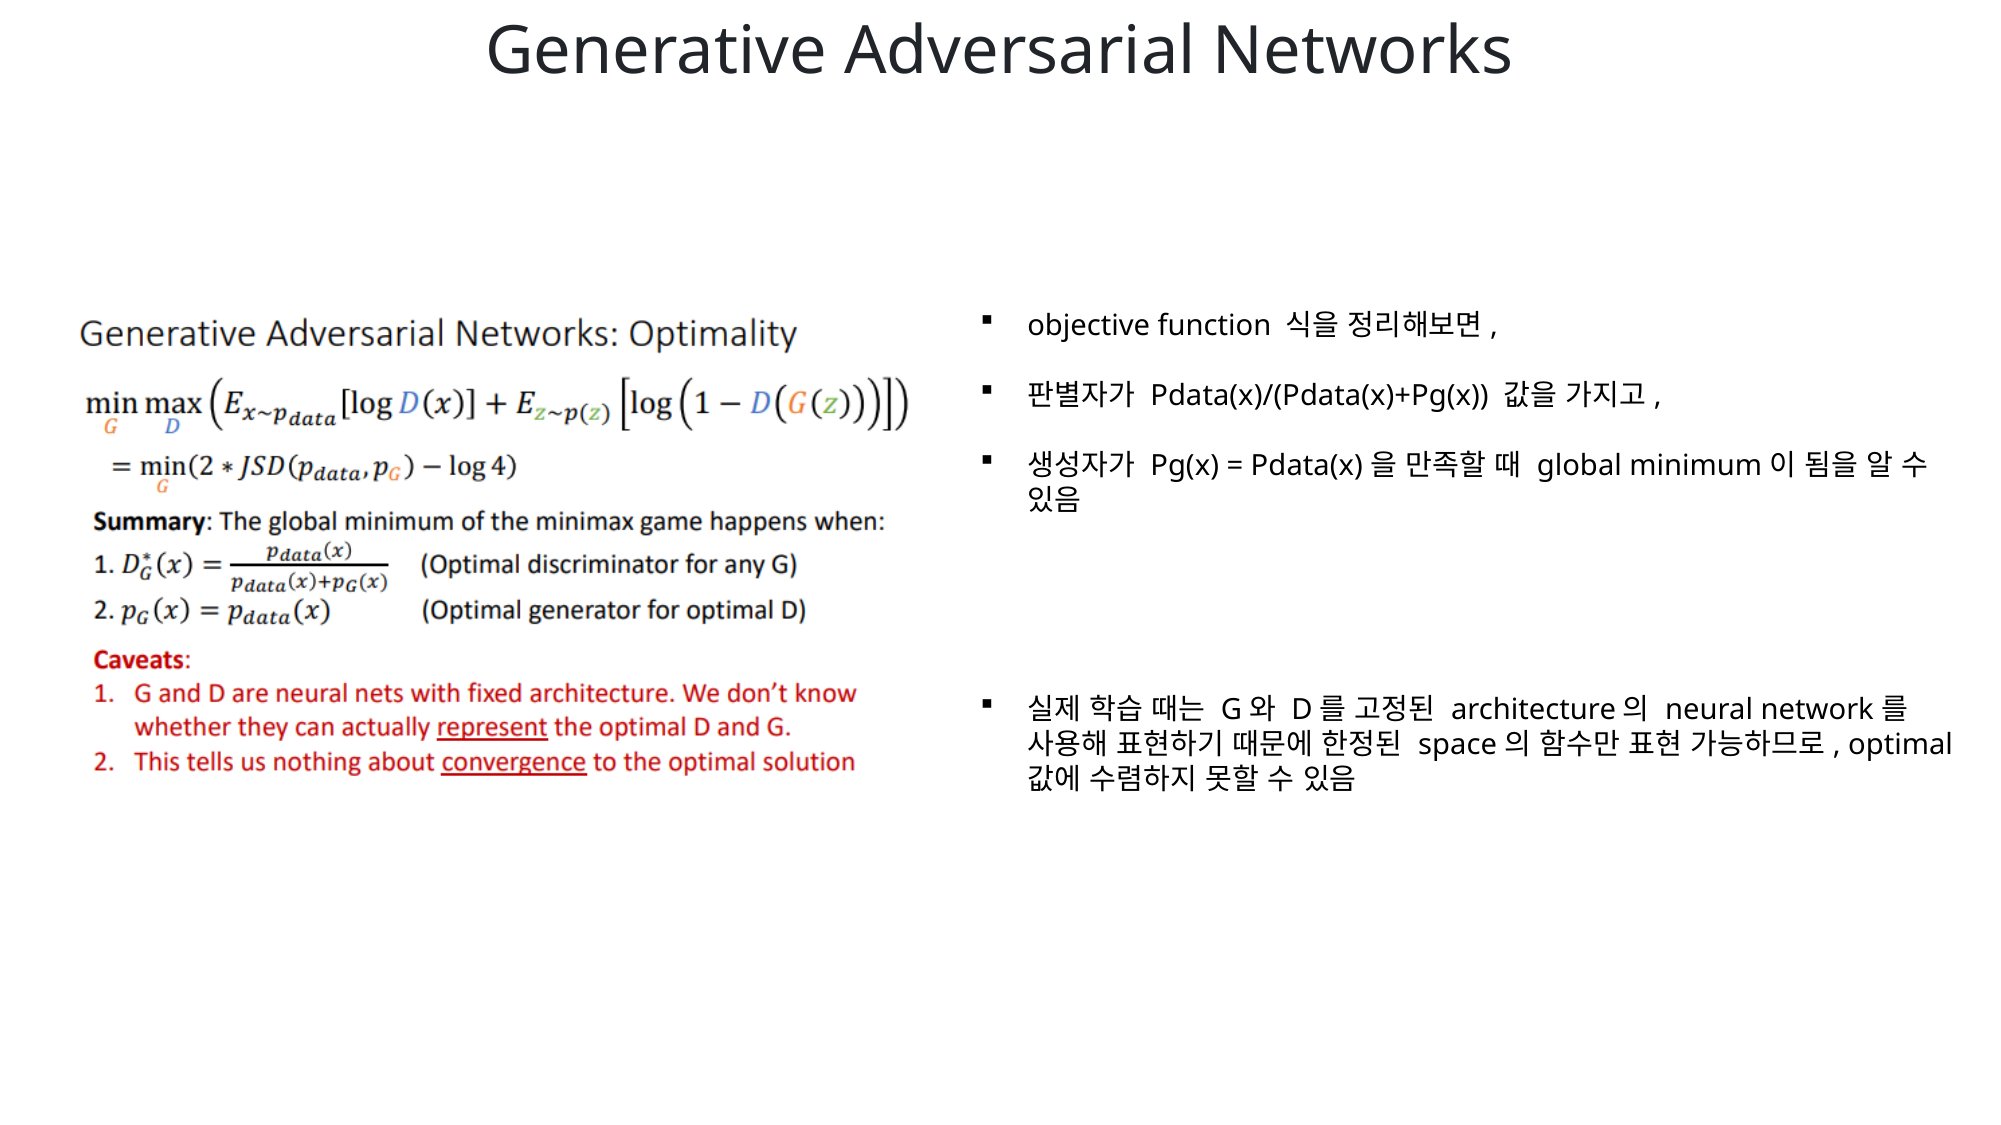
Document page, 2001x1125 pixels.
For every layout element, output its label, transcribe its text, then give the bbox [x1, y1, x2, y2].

text_box Generative Adversarial Networks [0, 0, 2000, 95]
picture [18, 291, 966, 784]
text_box 실제 학습 때는 G와 D를 고정된 architecture의 neural network를 사용해 표현하기 때문에 한정된 space의 함수만 표현 가능하므로, optimal 값에 수렴하지 못할 수 있음 [965, 682, 1984, 803]
text_box objective function 식을 정리해보면, 판별자가 Pdata(x)/(Pdata(x)+Pg(x)) 값을 가지고, 생성자가 Pg(x) = Pdata(x)을 만족할 때 global minimum이 됨을 알 수 있음 [966, 298, 1984, 524]
